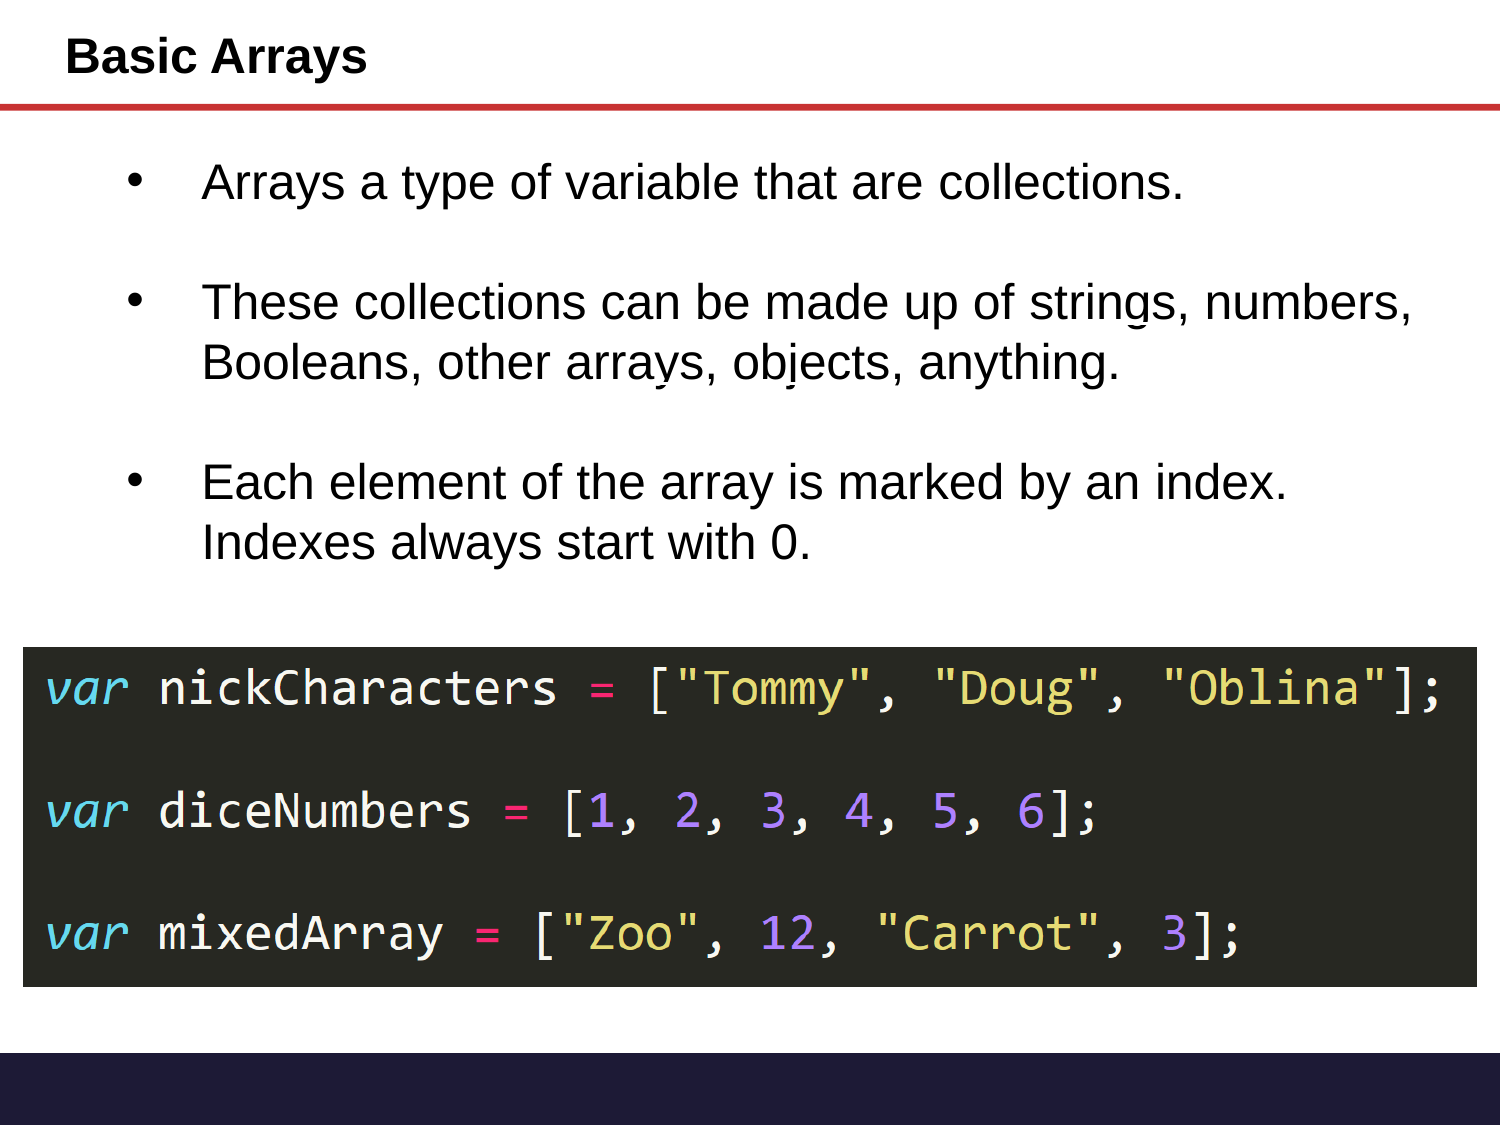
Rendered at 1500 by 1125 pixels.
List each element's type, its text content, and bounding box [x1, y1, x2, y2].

text_box Arrays a type of variable that are collections. These collections can be made up of strings, numbers, Booleans, other arrays, objects, anything. Each element of the array is marked by an index. Indexes always start with 0. [74, 142, 1483, 593]
picture [23, 647, 1477, 987]
text_box Basic Arrays [50, 0, 948, 108]
